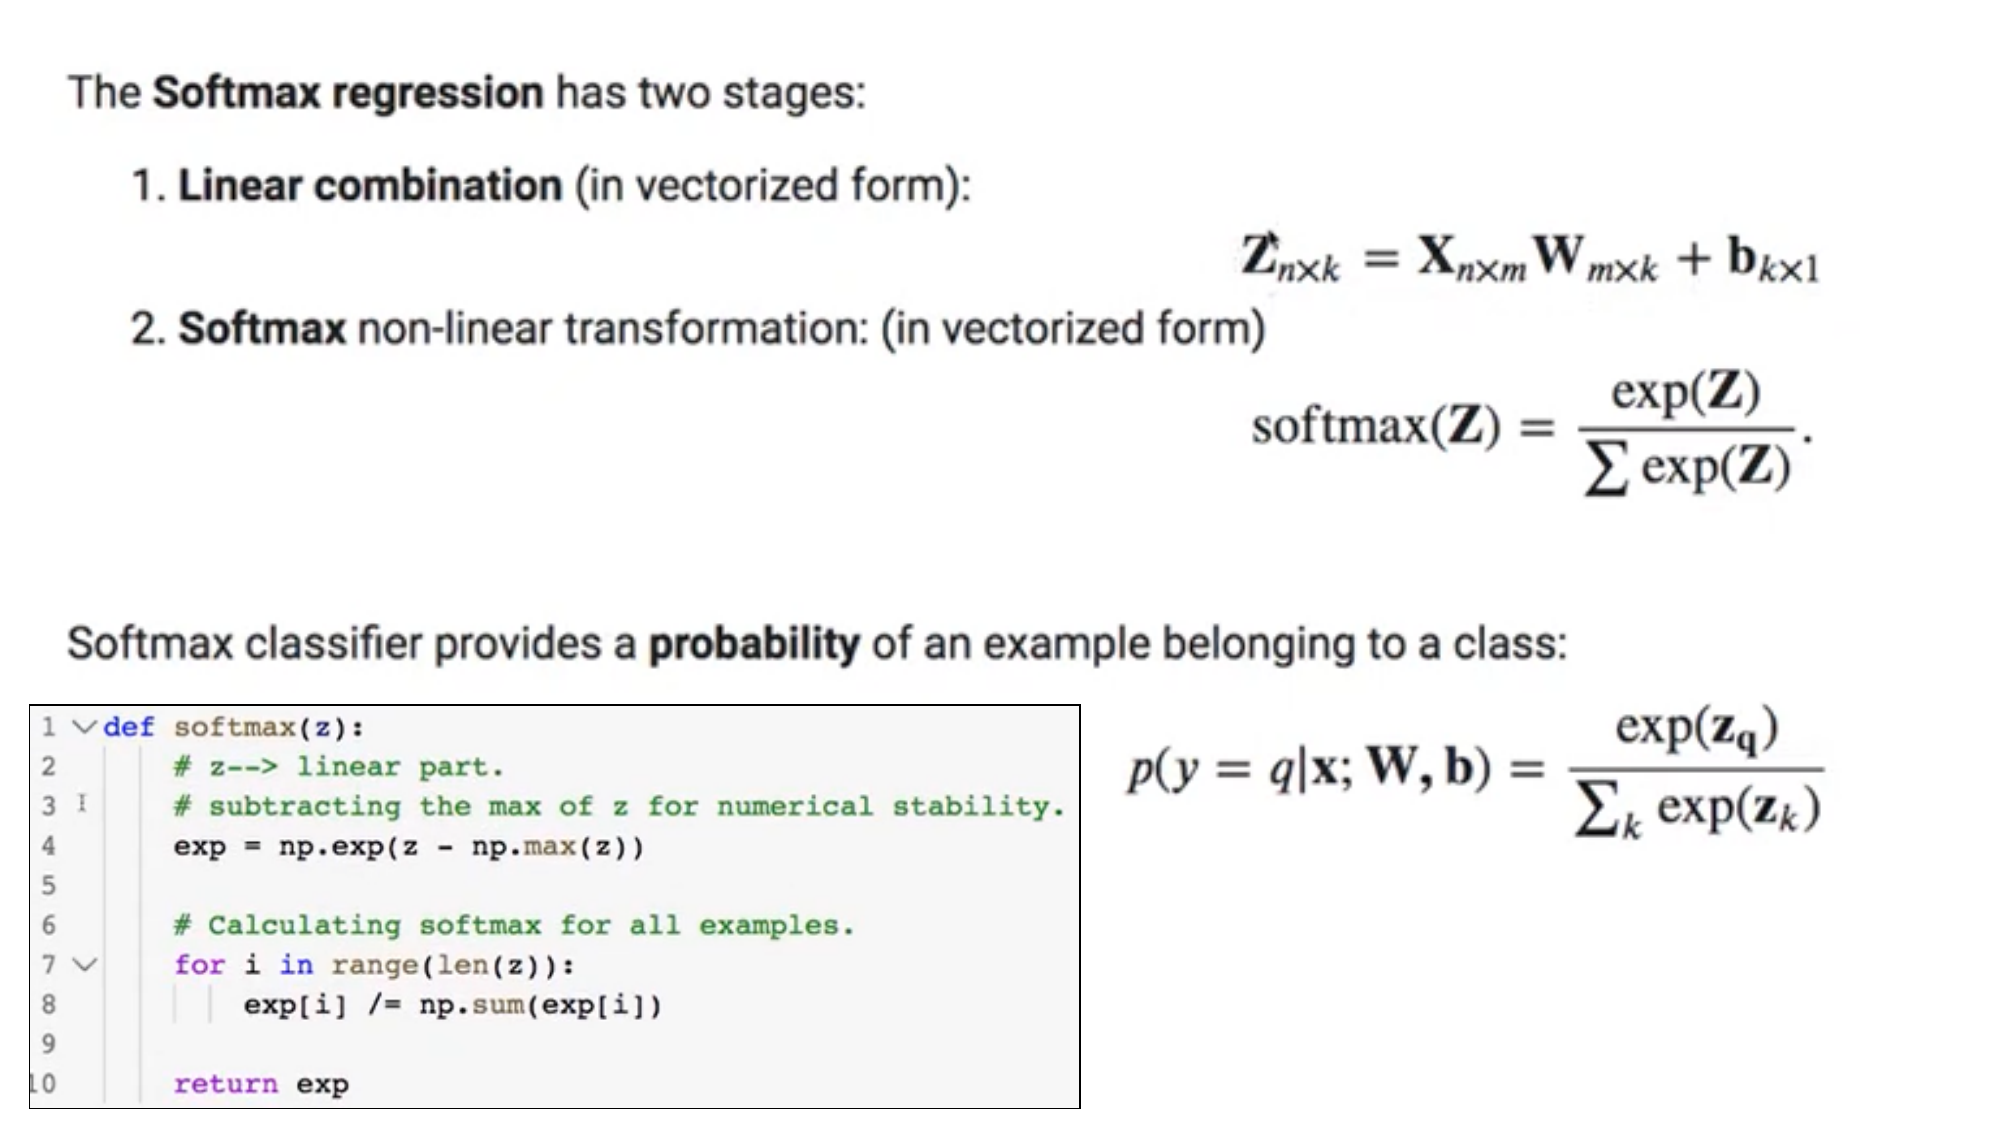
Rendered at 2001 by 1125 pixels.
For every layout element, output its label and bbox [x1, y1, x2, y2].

picture [30, 33, 1860, 1108]
